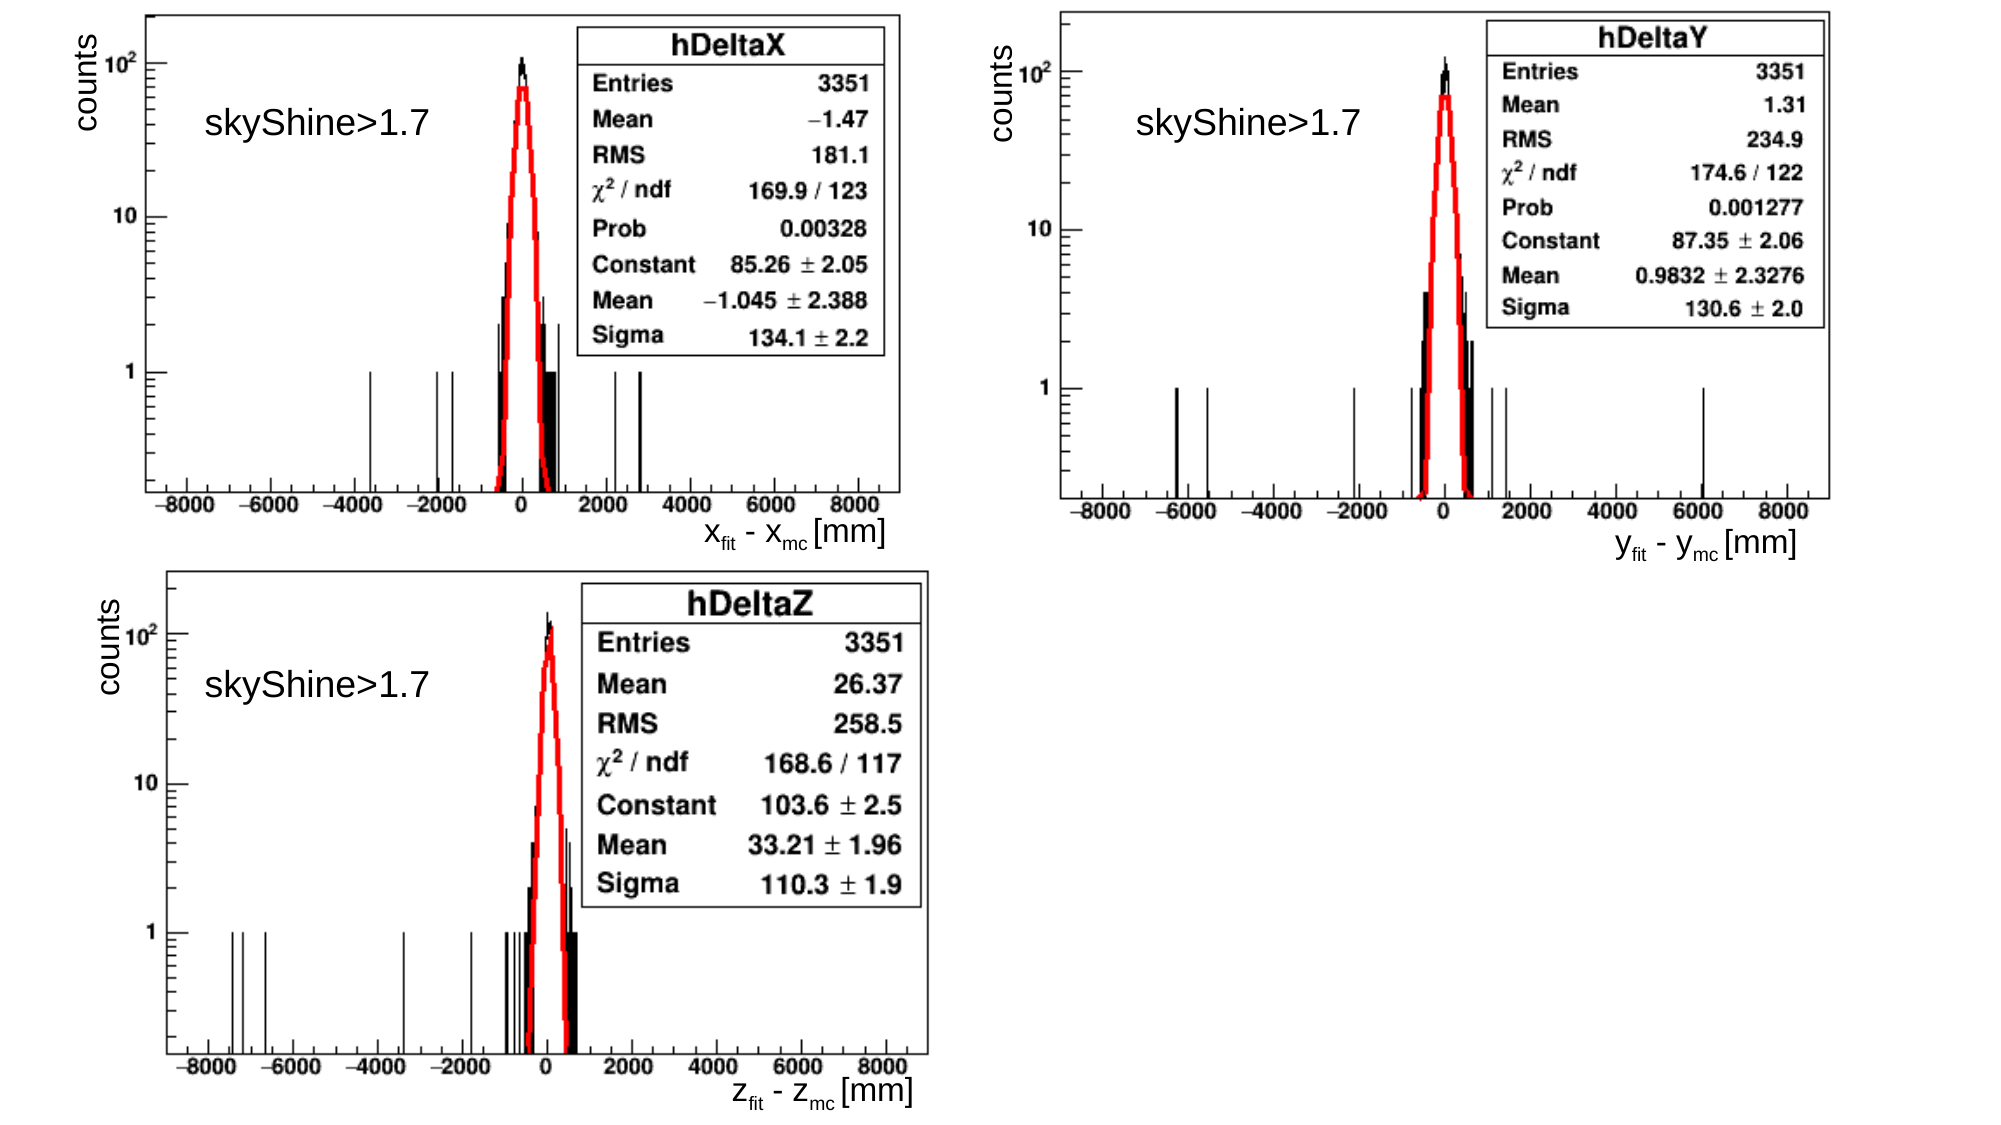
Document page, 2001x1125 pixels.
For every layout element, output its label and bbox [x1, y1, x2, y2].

text_box [79, 557, 936, 1117]
text_box [56, 1, 906, 558]
text_box [972, 0, 1841, 568]
